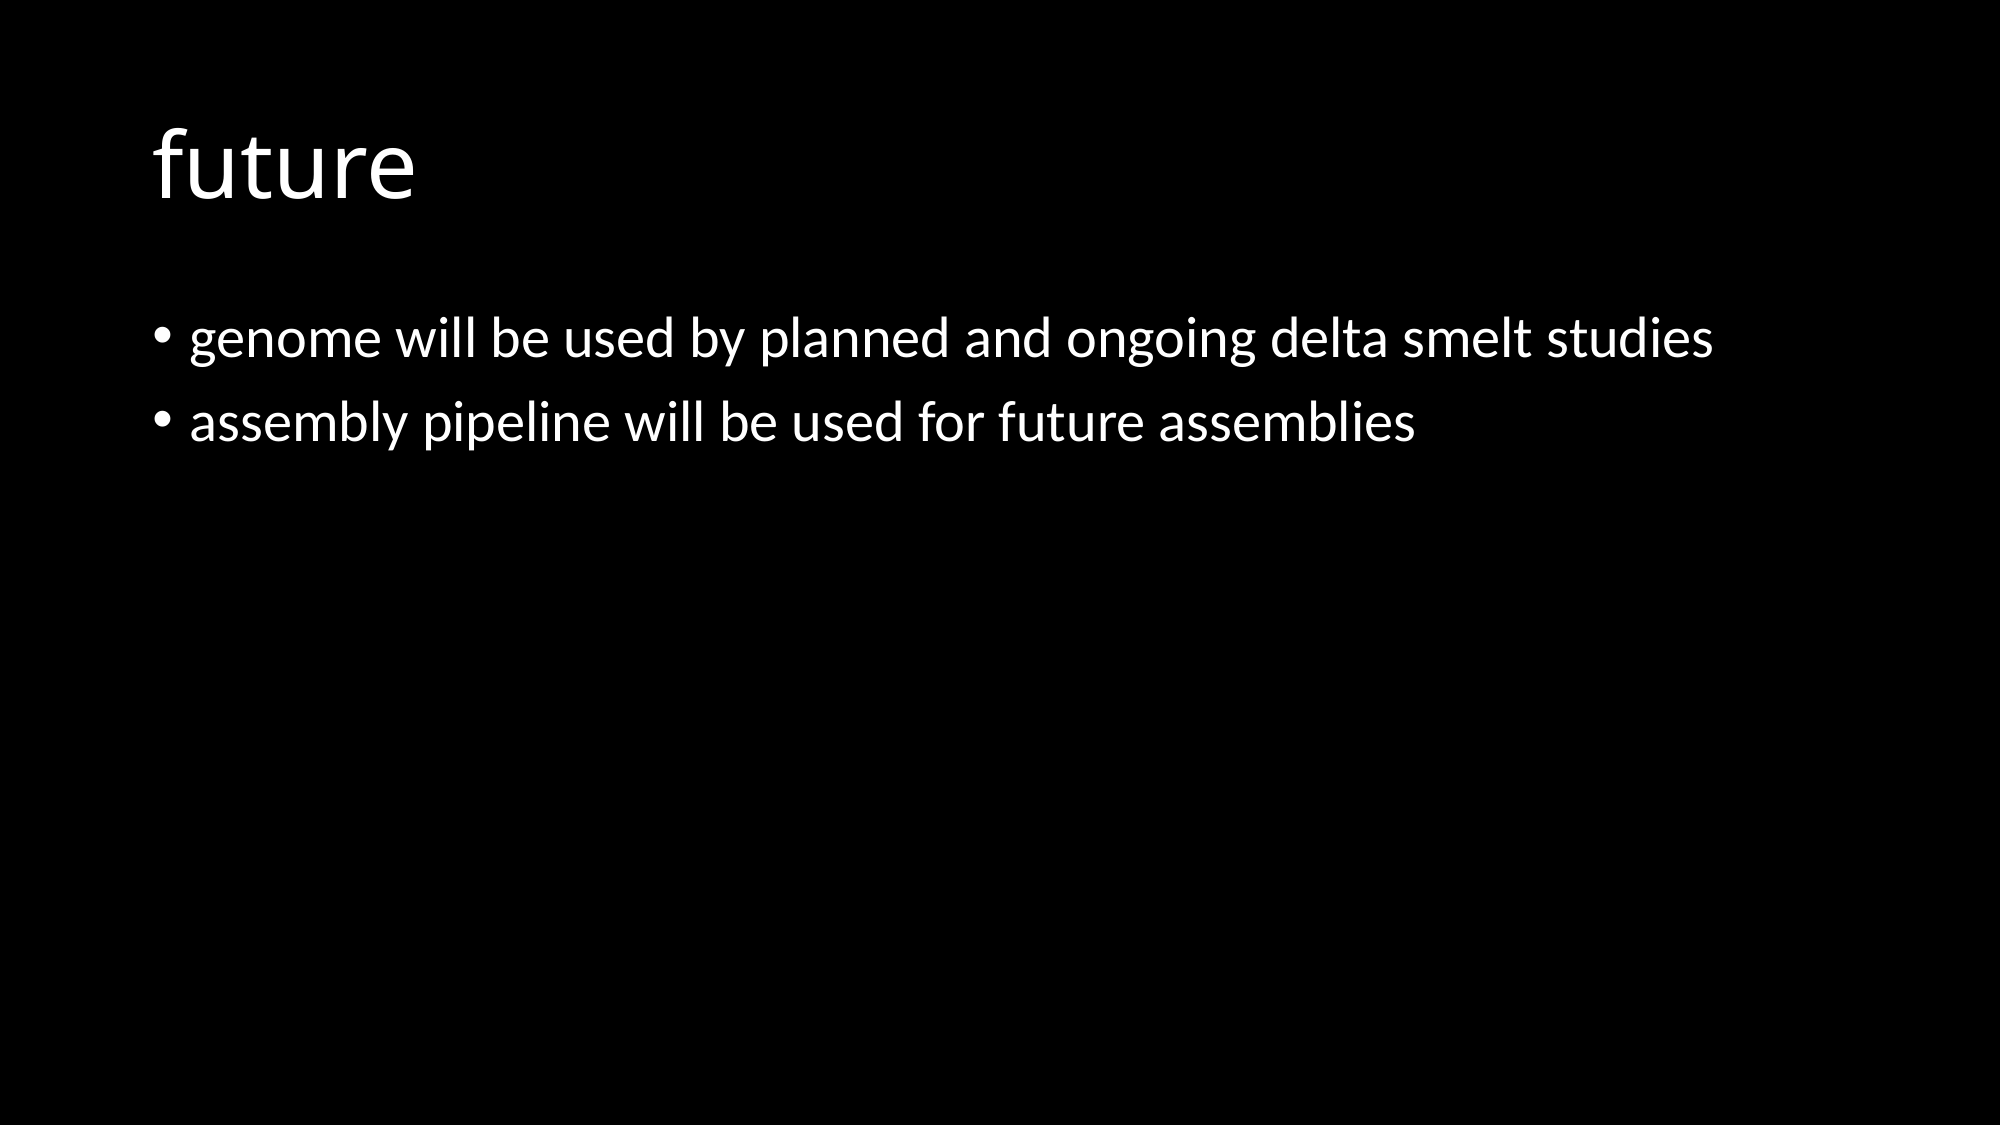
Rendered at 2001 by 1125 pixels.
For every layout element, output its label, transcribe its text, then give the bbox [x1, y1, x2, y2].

title future [137, 59, 1863, 278]
list genome will be used by planned and ongoing delta smelt studies assembly pipeline will be used for future assemblies [137, 299, 1863, 1014]
